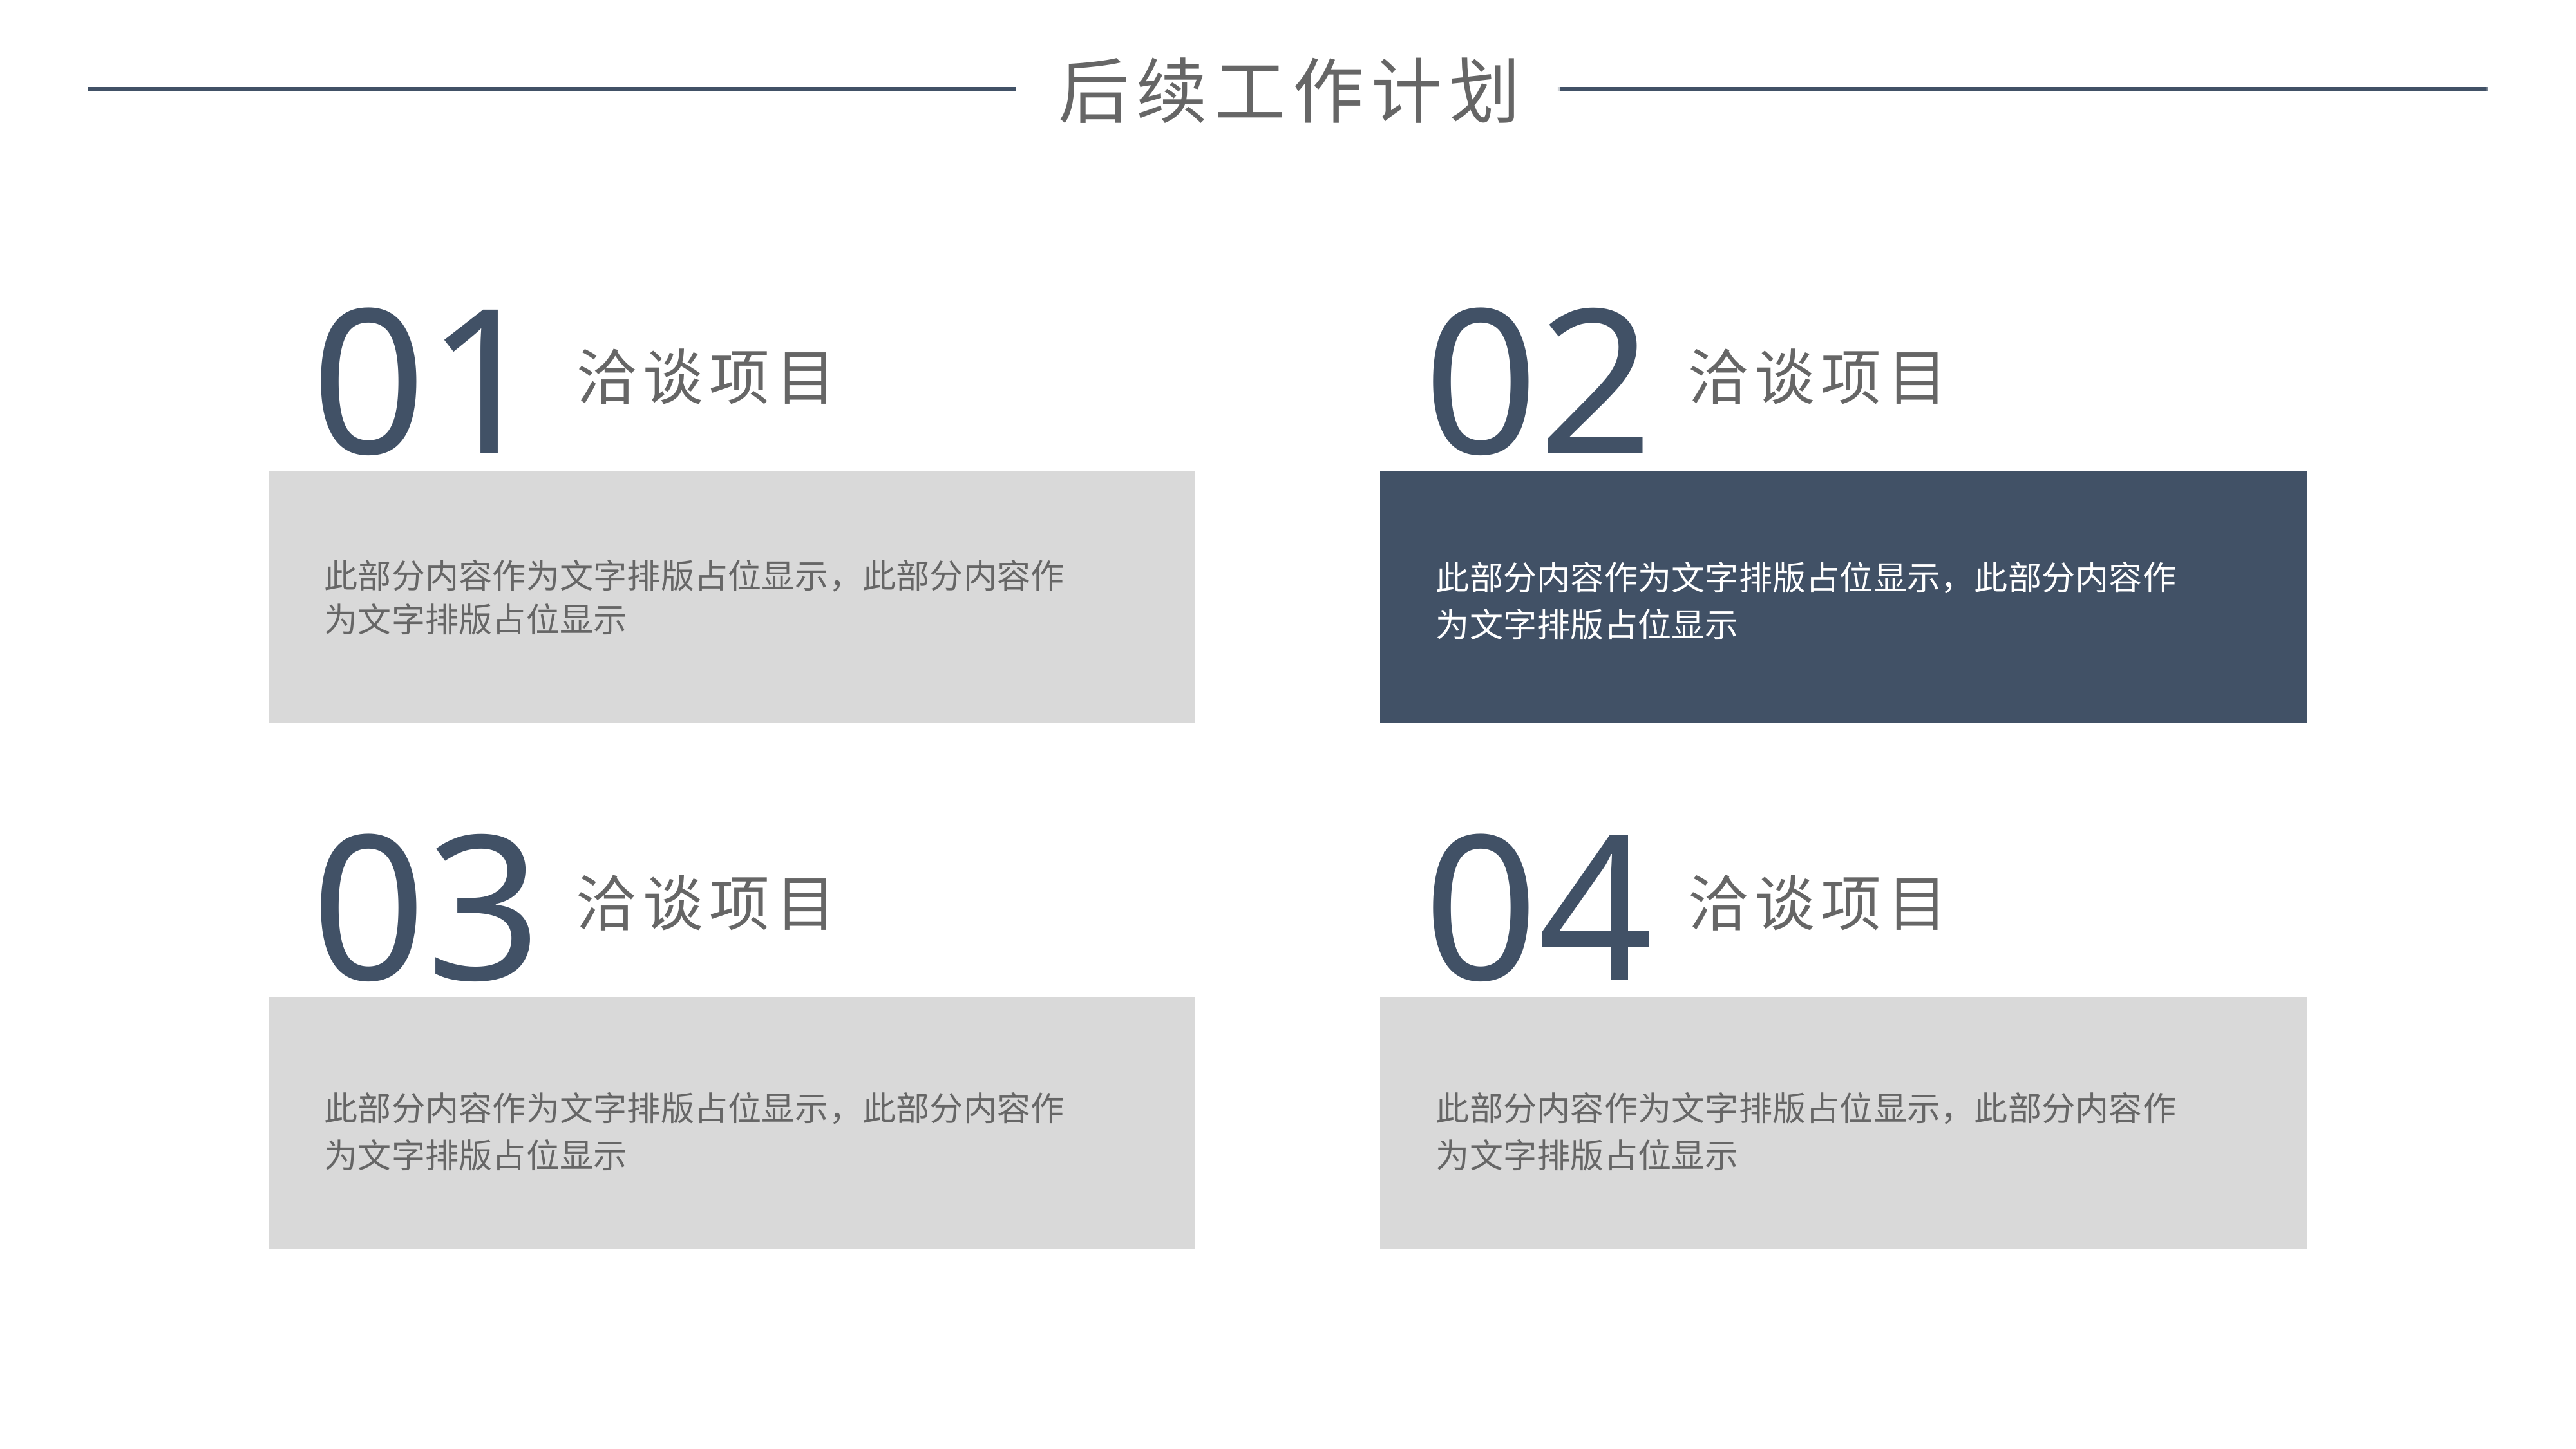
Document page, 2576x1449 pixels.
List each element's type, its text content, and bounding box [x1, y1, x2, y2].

picture [1380, 471, 2307, 723]
title 洽谈项目 [1670, 865, 1966, 922]
picture [88, 0, 2488, 144]
picture [269, 997, 1196, 1249]
title 03 [294, 779, 559, 933]
picture [269, 471, 1196, 723]
title 04 [1406, 779, 1671, 933]
title 01 [294, 252, 559, 407]
title 洽谈项目 [558, 339, 854, 396]
title 洽谈项目 [558, 865, 854, 922]
picture [1380, 997, 2307, 1249]
title 洽谈项目 [1670, 339, 1966, 396]
title 02 [1406, 252, 1671, 407]
